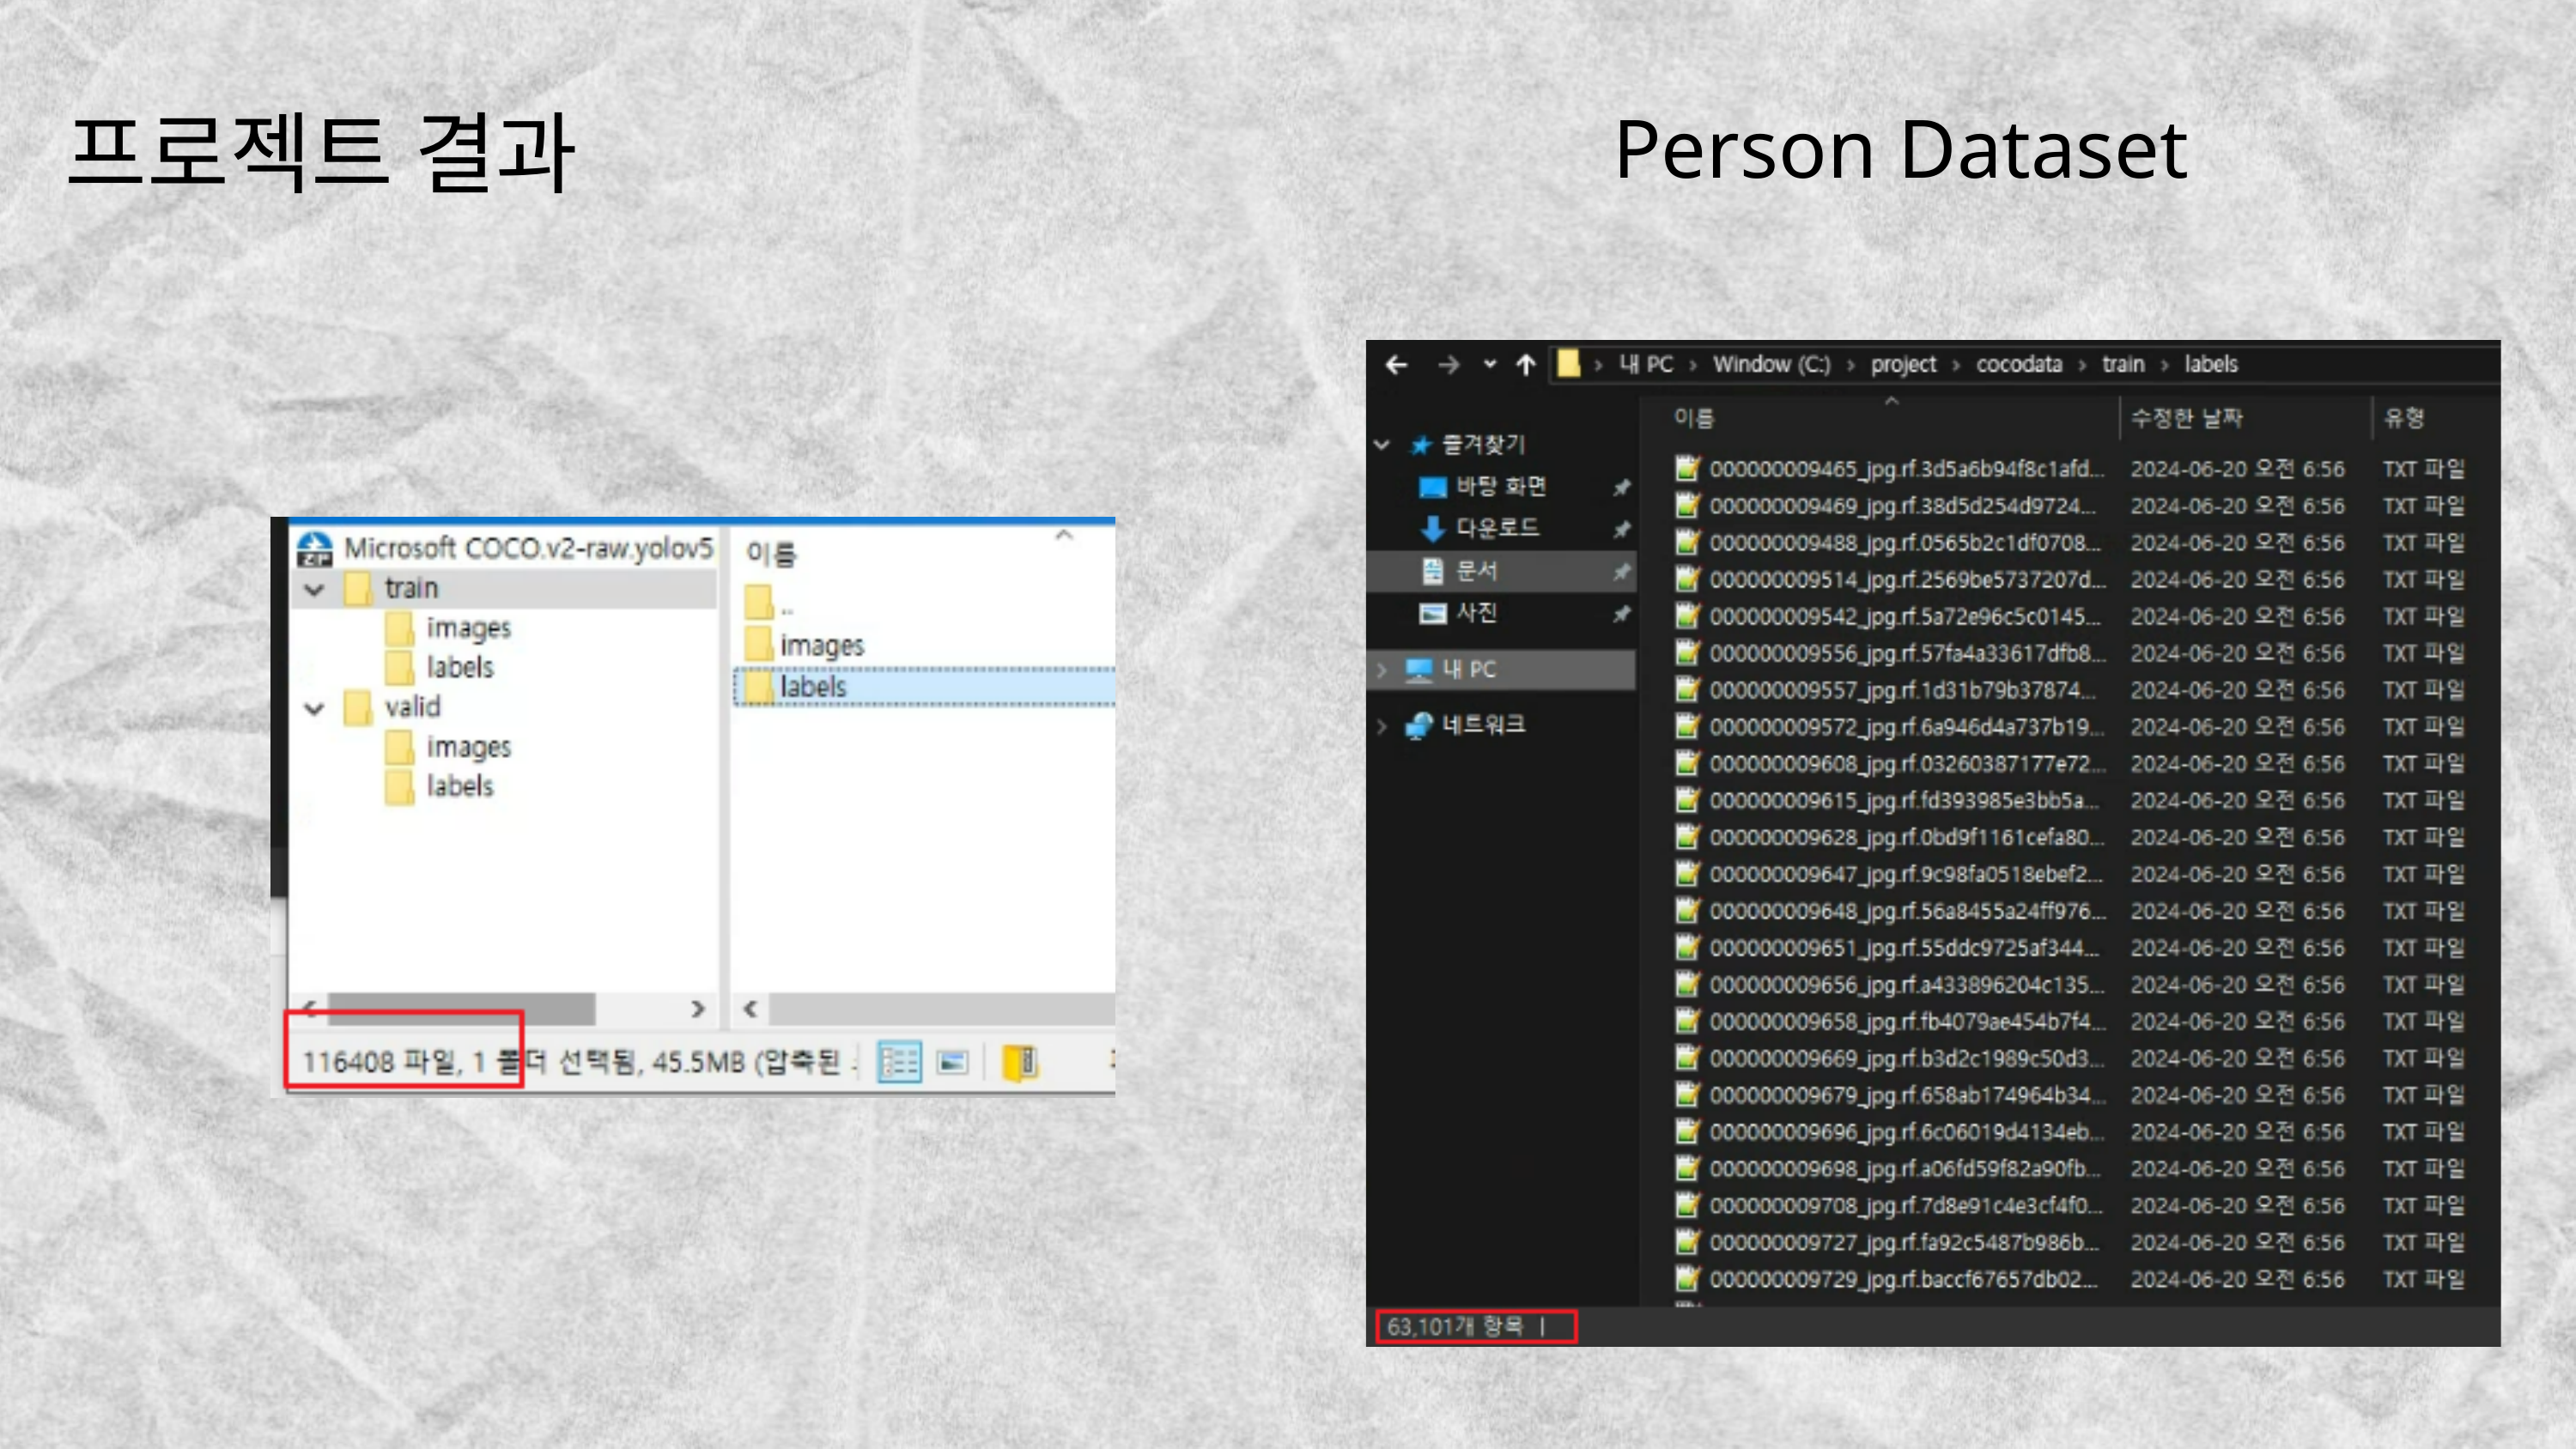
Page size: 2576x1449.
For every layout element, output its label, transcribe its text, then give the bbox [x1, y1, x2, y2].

text_box [270, 517, 1115, 1098]
text_box Person Dataset [1367, 89, 2435, 195]
text_box 프로젝트 결과 [64, 106, 909, 205]
text_box [1365, 340, 2501, 1347]
text_box [0, 0, 2576, 1449]
